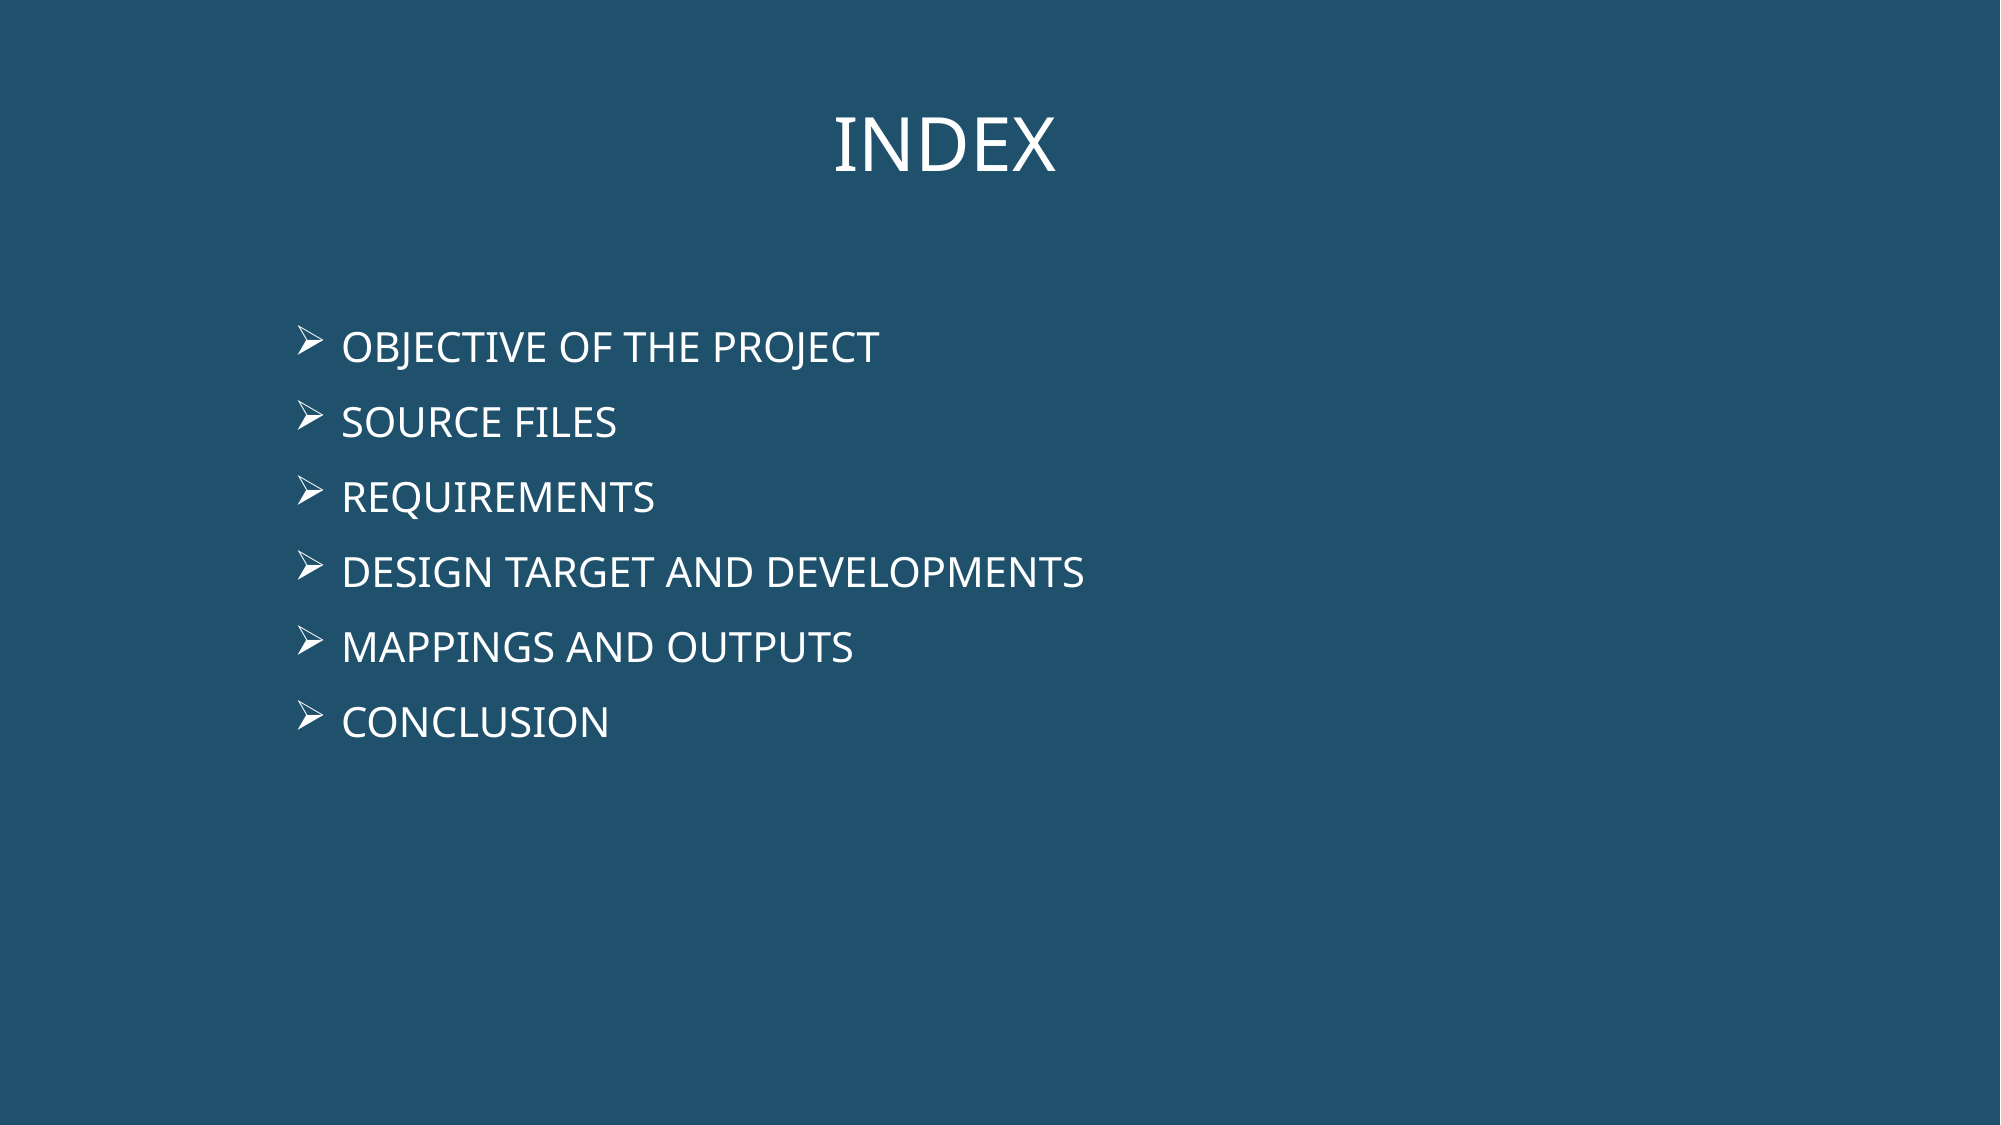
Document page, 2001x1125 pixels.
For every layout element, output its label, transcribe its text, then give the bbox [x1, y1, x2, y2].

text_box OBJECTIVE OF THE PROJECT SOURCE FILES REQUIREMENTS DESIGN TARGET AND DEVELOPMENTS MAPPINGS AND OUTPUTS CONCLUSION [279, 288, 1306, 753]
text_box INDEX [457, 89, 1433, 194]
